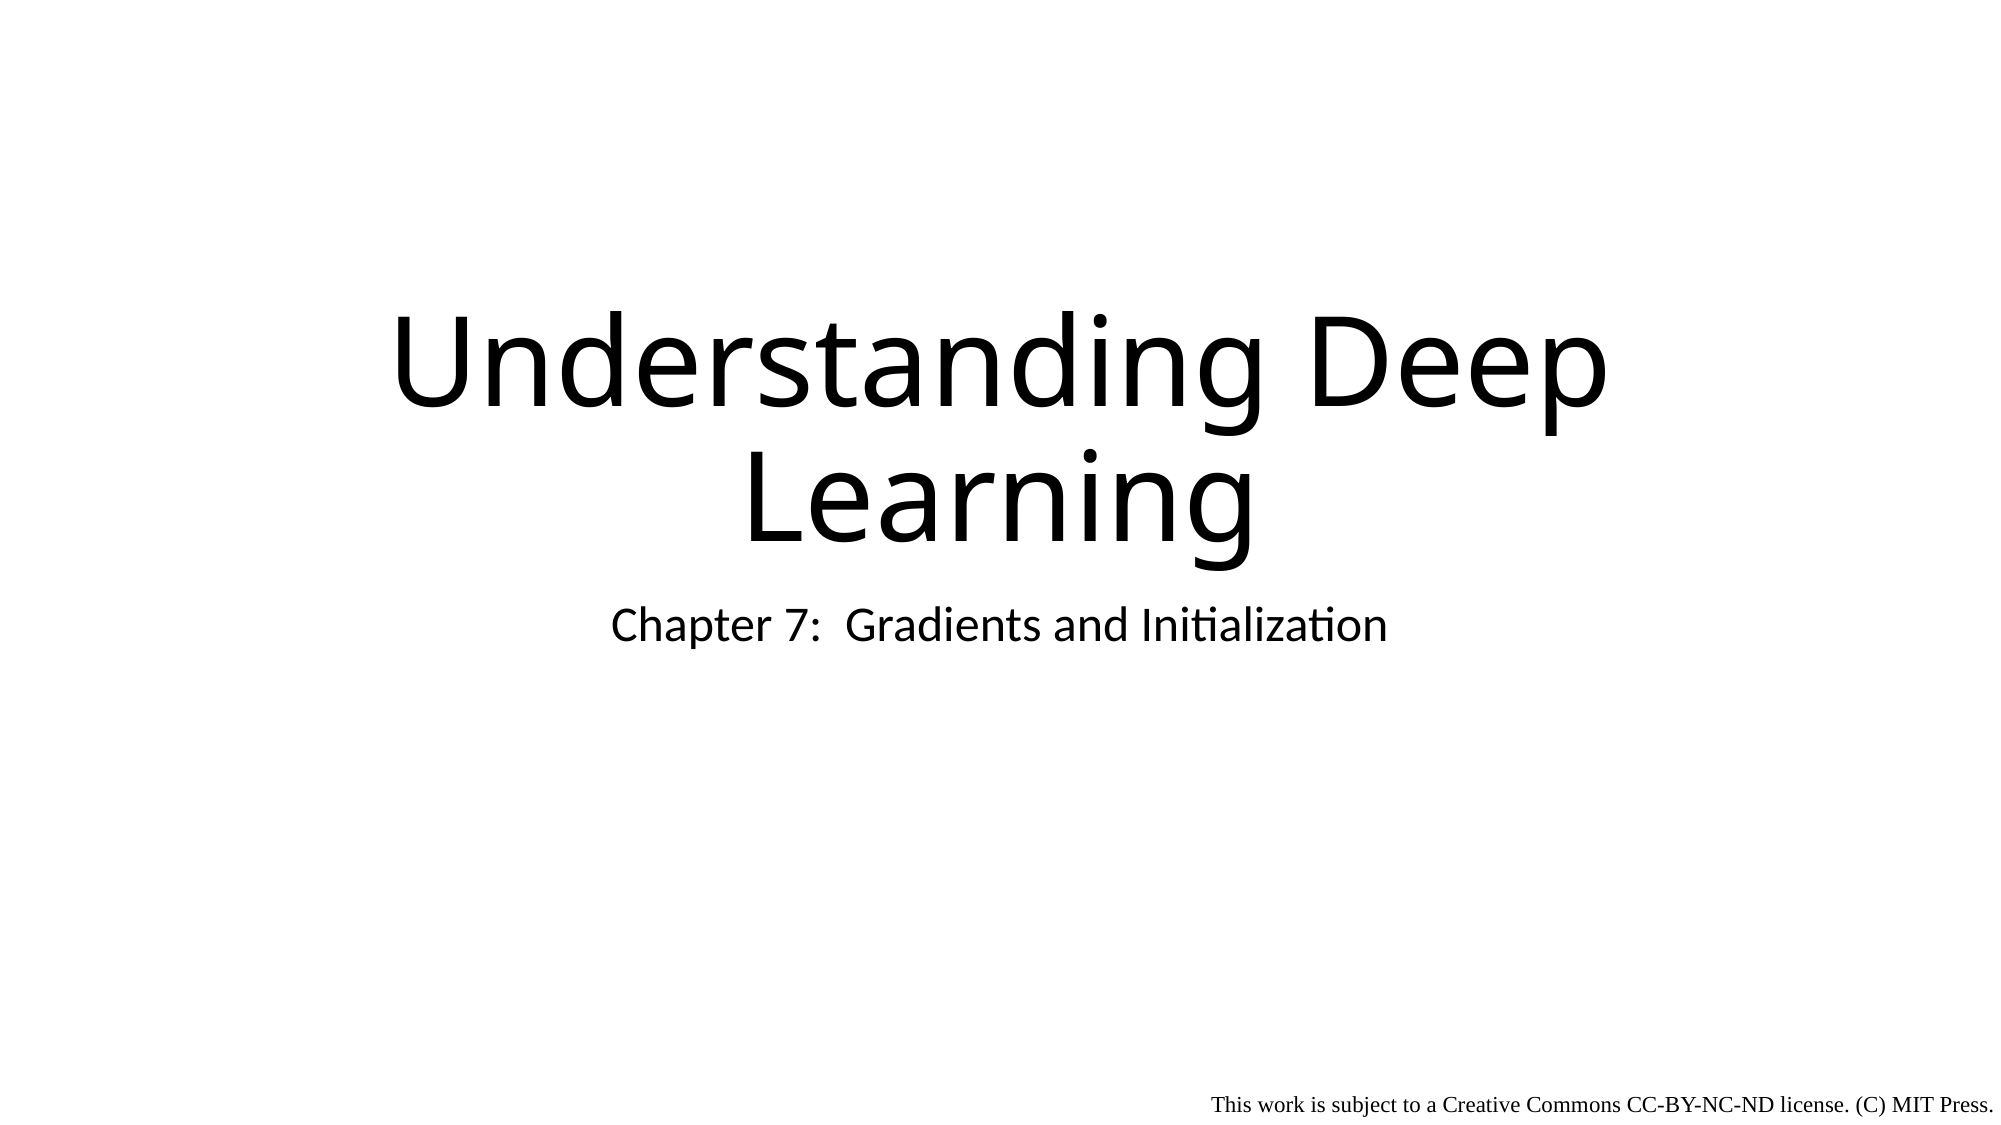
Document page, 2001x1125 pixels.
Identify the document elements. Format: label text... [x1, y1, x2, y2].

title Understanding Deep Learning [249, 184, 1750, 576]
text_box This work is subject to a Creative Commons CC-BY-NC-ND license. (C) MIT Press. [1196, 1082, 2000, 1125]
subtitle Chapter 7: Gradients and Initialization [249, 590, 1750, 863]
